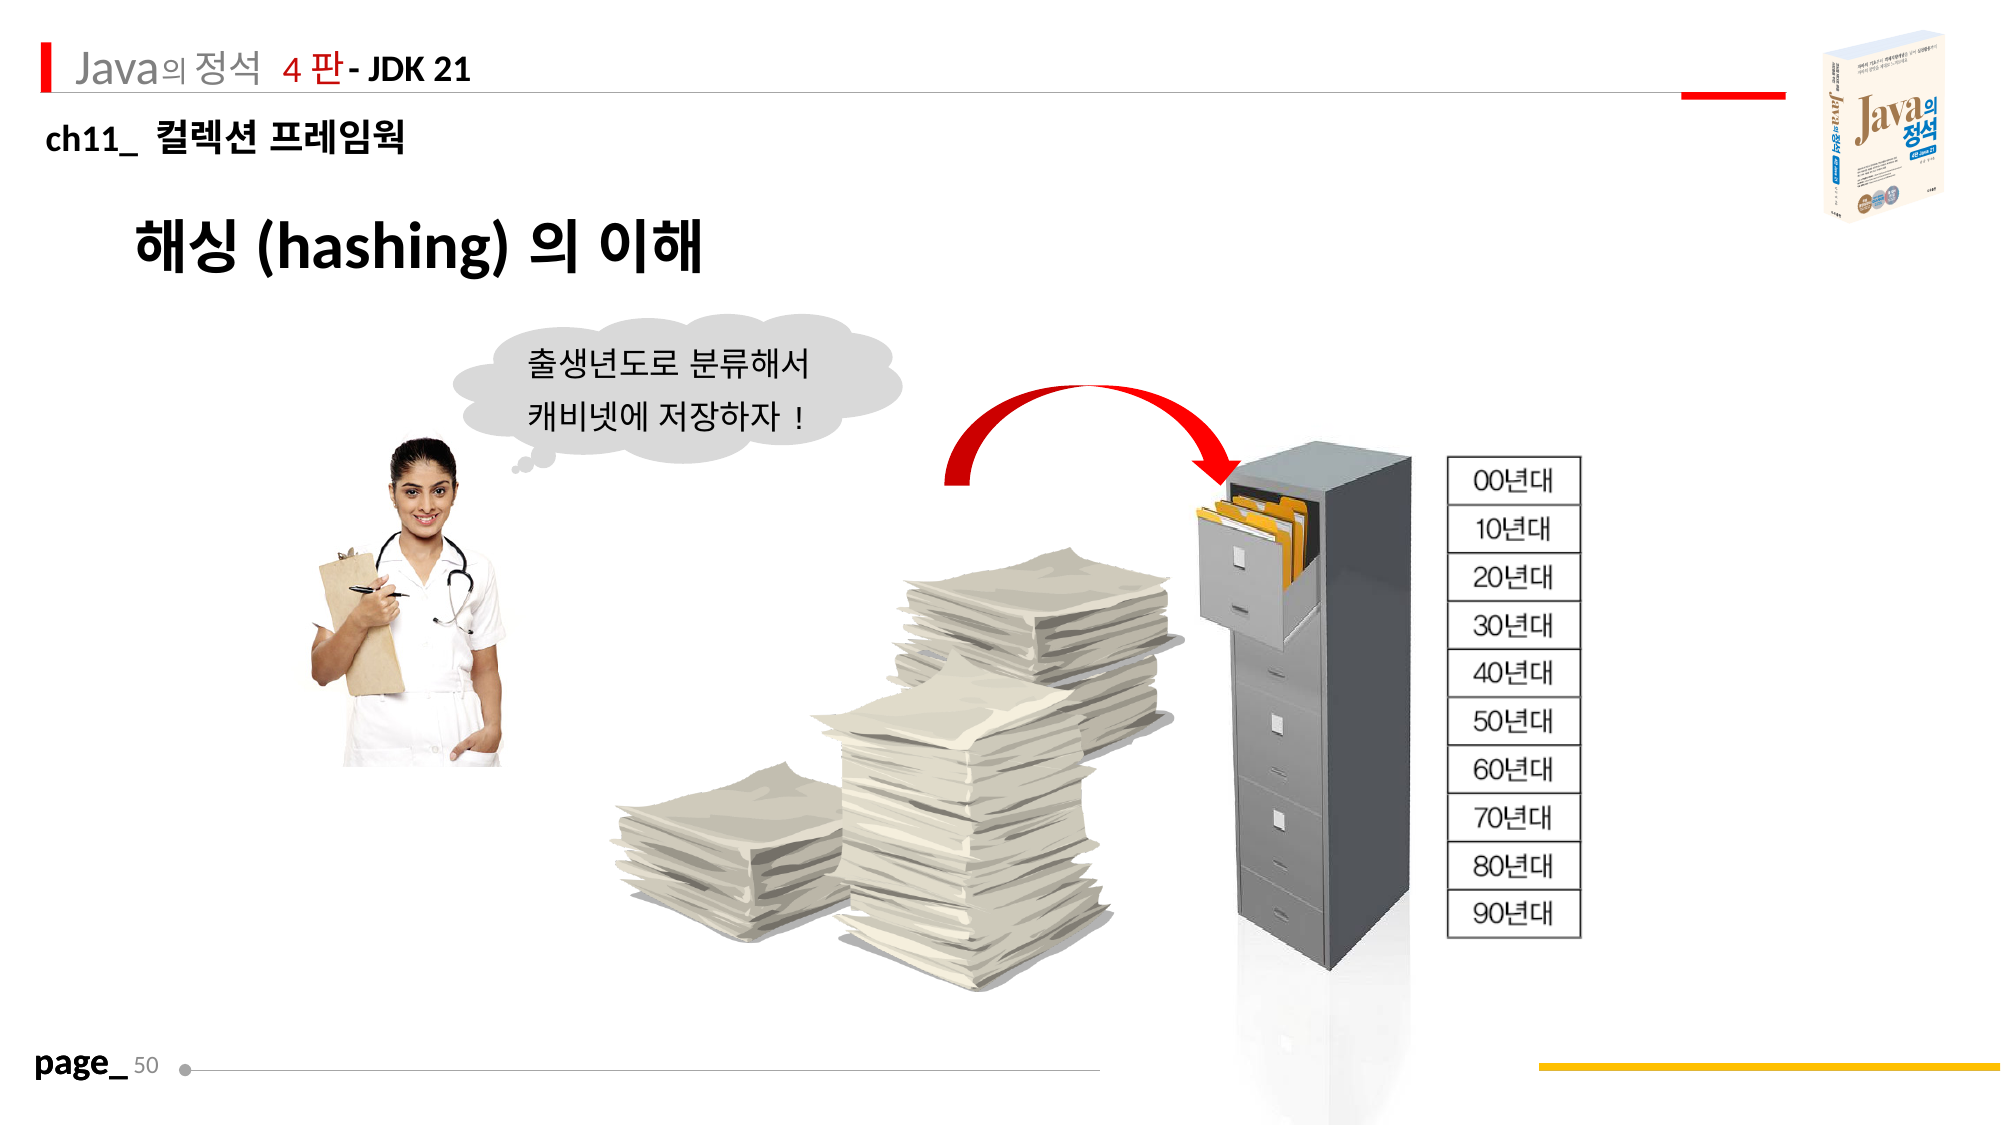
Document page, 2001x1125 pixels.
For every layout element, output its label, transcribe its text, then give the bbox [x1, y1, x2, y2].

picture [291, 427, 526, 767]
text_box 해싱(hashing)의 이해 [119, 194, 1952, 290]
text_box page_ [19, 1030, 145, 1090]
picture [1819, 26, 1950, 194]
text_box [453, 313, 969, 506]
slide_number 50 [106, 1033, 174, 1094]
picture [609, 325, 1591, 1125]
